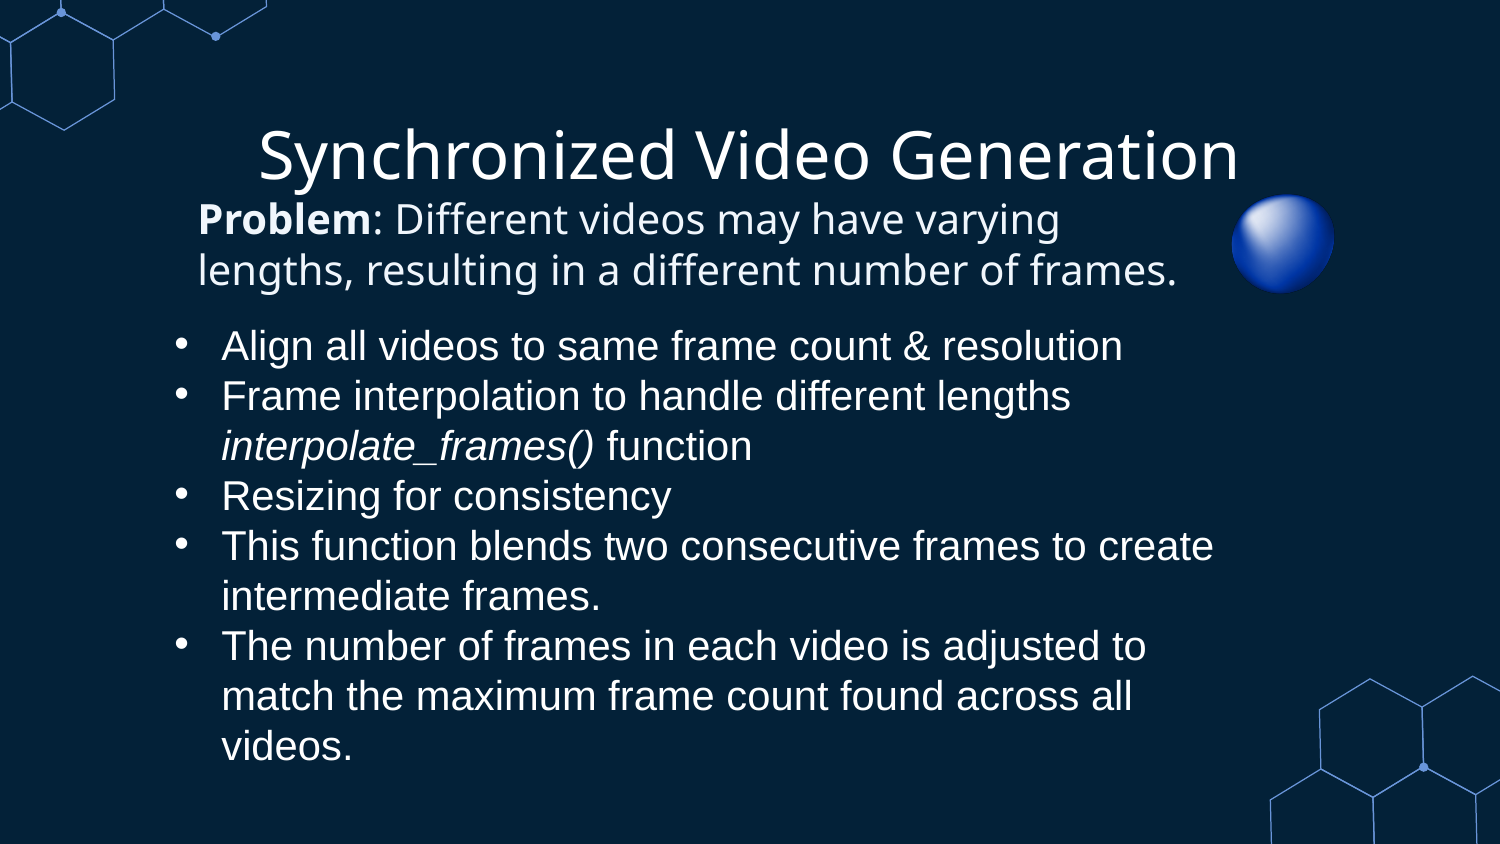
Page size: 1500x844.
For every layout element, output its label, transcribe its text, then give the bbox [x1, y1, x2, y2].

picture [1230, 192, 1351, 307]
title Synchronized Video Generation [118, 98, 1382, 193]
subtitle Problem: Different videos may have varying lengths, resulting in a different number of frames. Align all videos to same frame count & resolution Frame interpolation to handle different lengths interpolate_frames() function Resizing for consistency This function blends two consecutive frames to create intermediate frames. The number of frames in each video is adjusted to match the maximum frame count found across all videos. [159, 185, 1234, 777]
